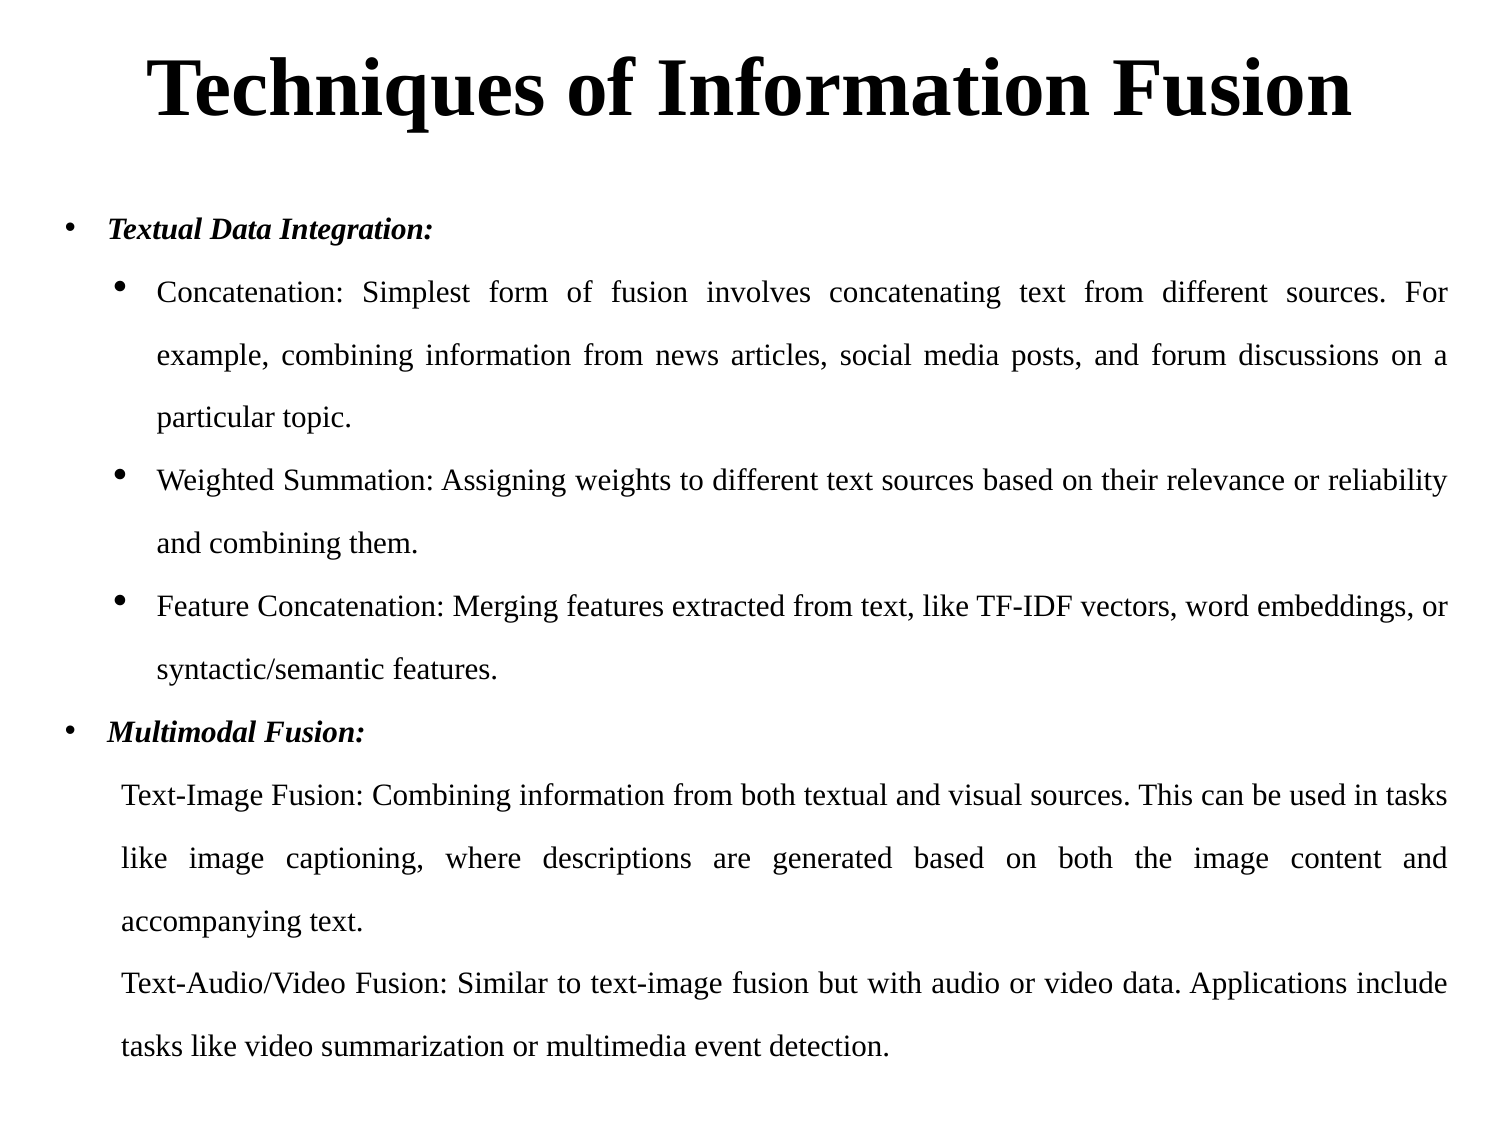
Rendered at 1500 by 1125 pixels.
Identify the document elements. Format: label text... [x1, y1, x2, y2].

title Techniques of Information Fusion [74, 44, 1426, 121]
list Textual Data Integration: Concatenation: Simplest form of fusion involves concatenating text from different sources. For example, combining information from news articles, social media posts, and forum discussions on a particular topic. Weighted Summation: Assigning weights to different text sources based on their relevance or reliability and combining them. Feature Concatenation: Merging features extracted from text, like TF-IDF vectors, word embeddings, or syntactic/semantic features. Multimodal Fusion: Text-Image Fusion: Combining information from both textual and visual sources. This can be used in tasks like image captioning, where descriptions are generated based on both the image content and accompanying text. Text-Audio/Video Fusion: Similar to text-image fusion but with audio or video data. Applications include tasks like video summarization or multimedia event detection. [49, 174, 1463, 1081]
